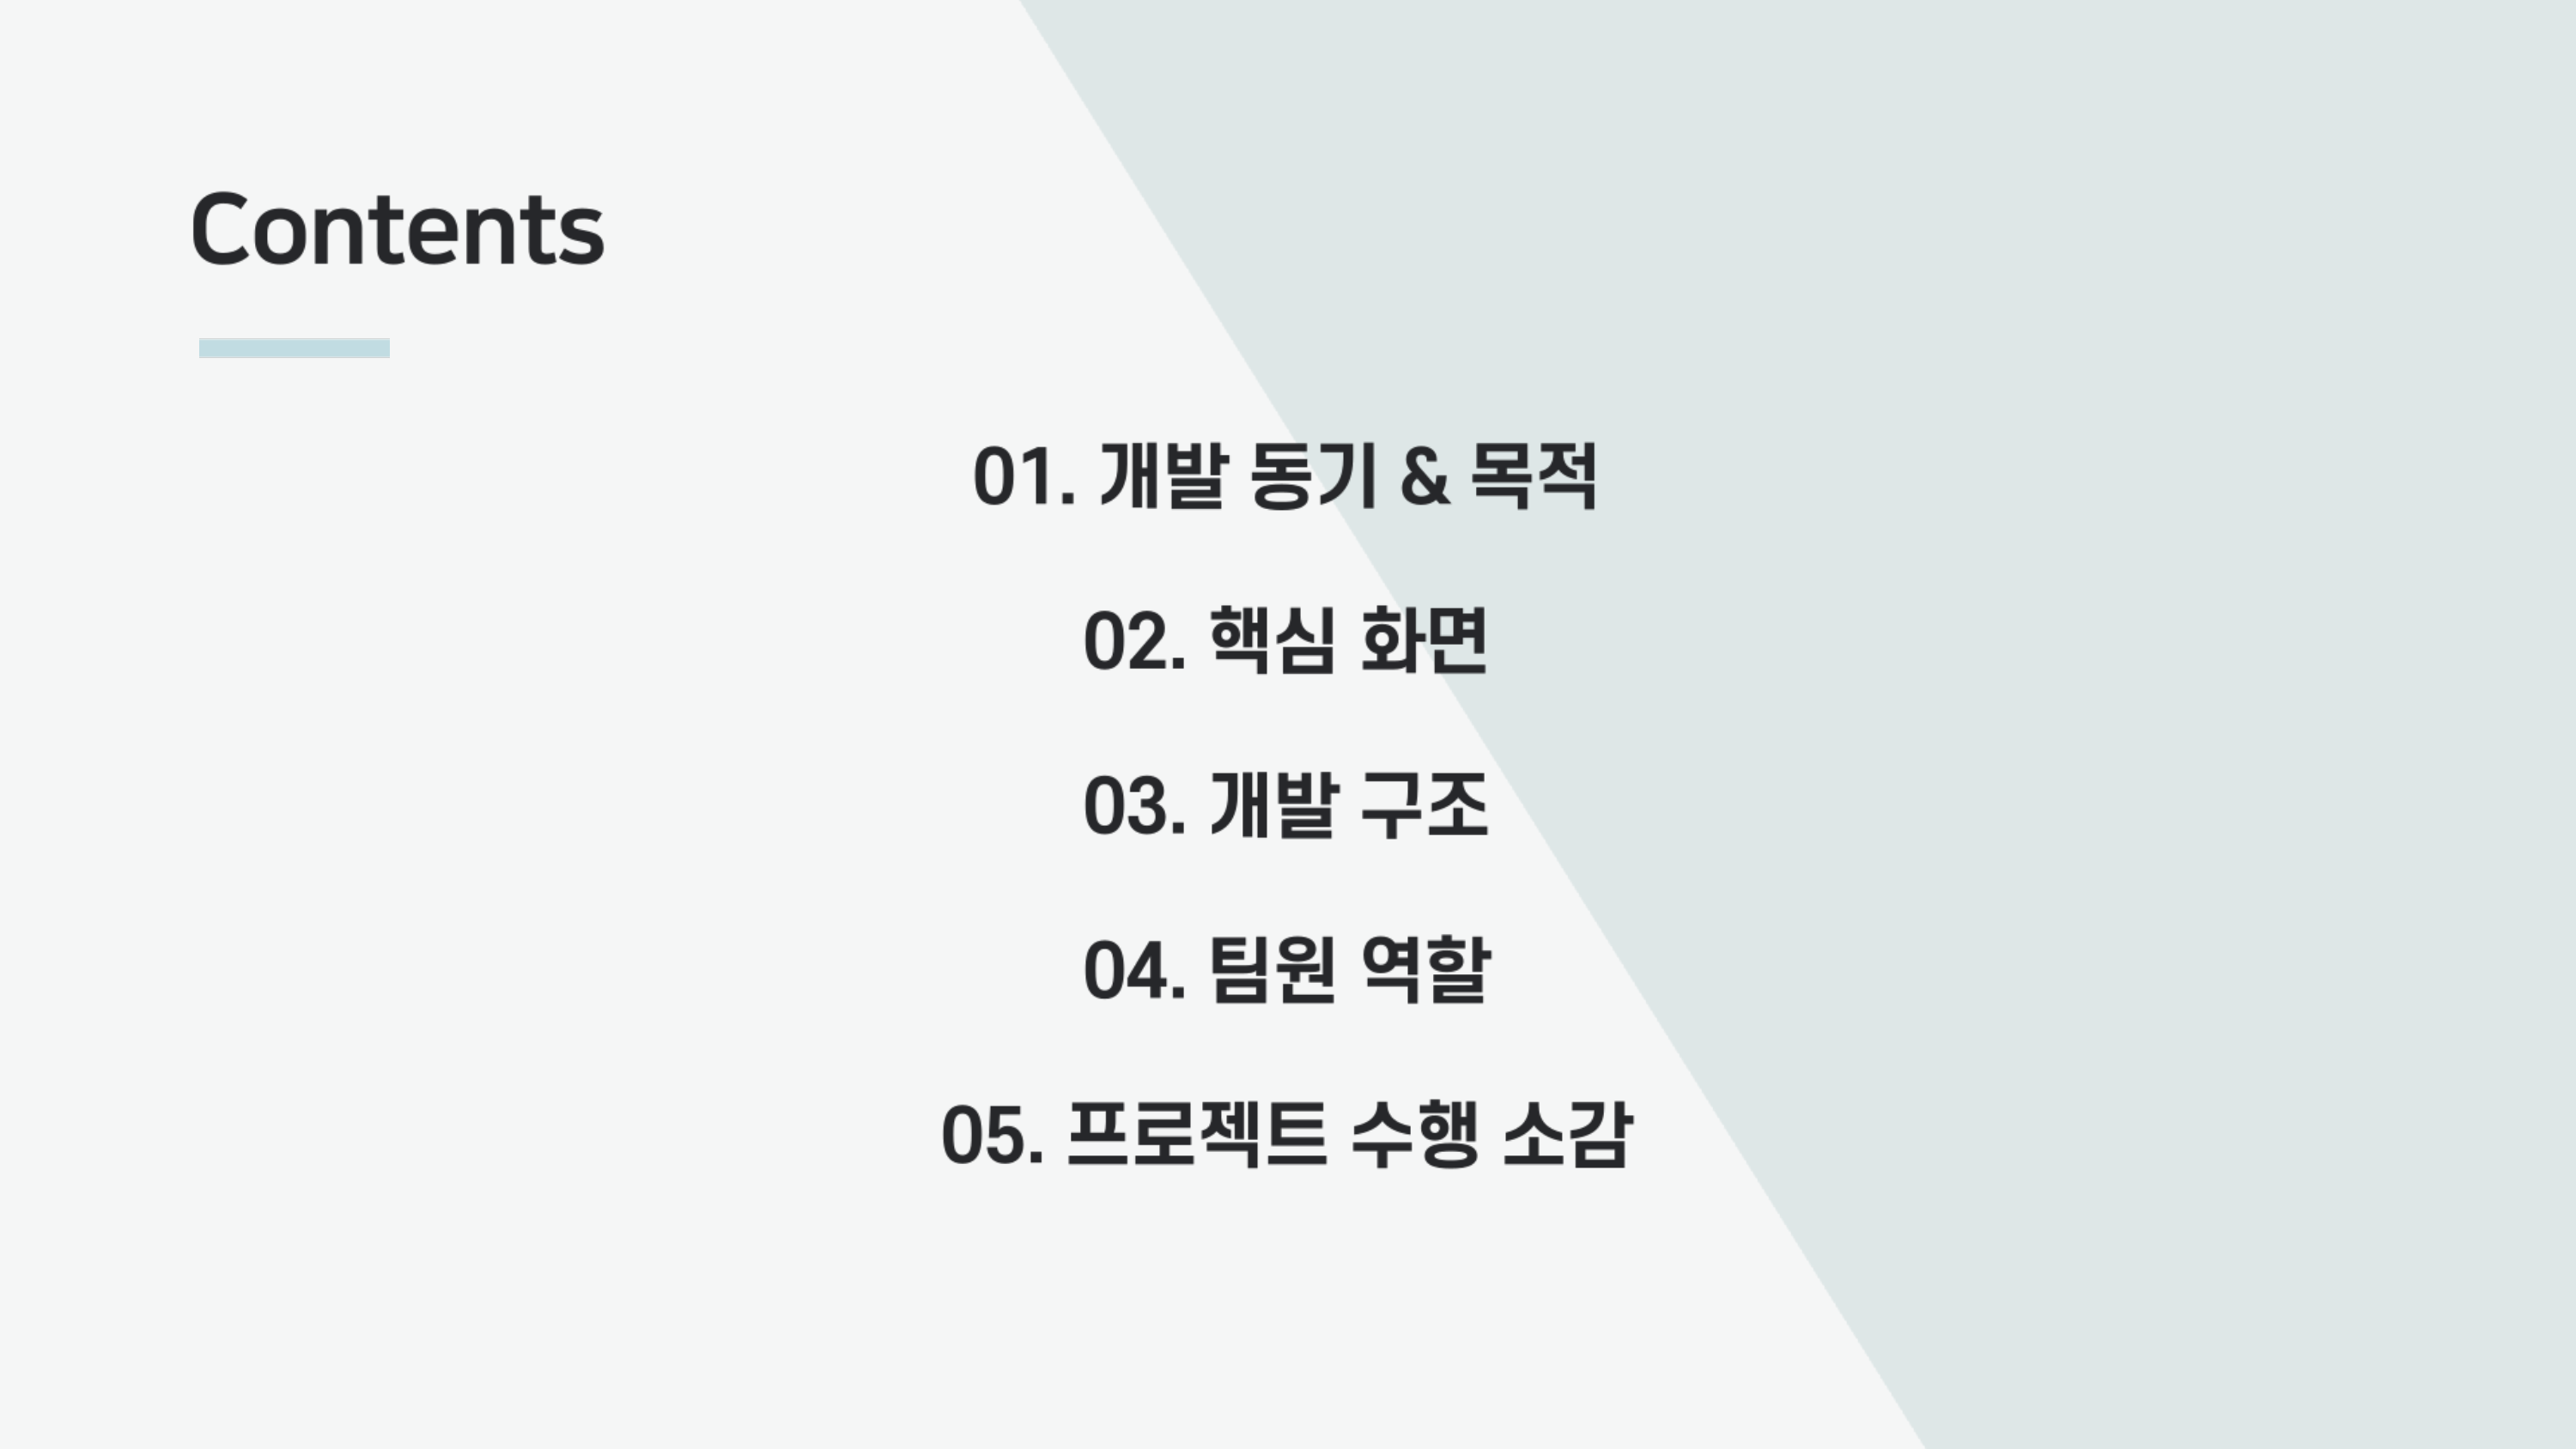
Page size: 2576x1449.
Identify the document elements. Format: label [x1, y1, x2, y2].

picture [173, 150, 648, 312]
picture [919, 0, 1669, 1216]
text_box [199, 313, 390, 384]
text_box [1458, 0, 2576, 1449]
